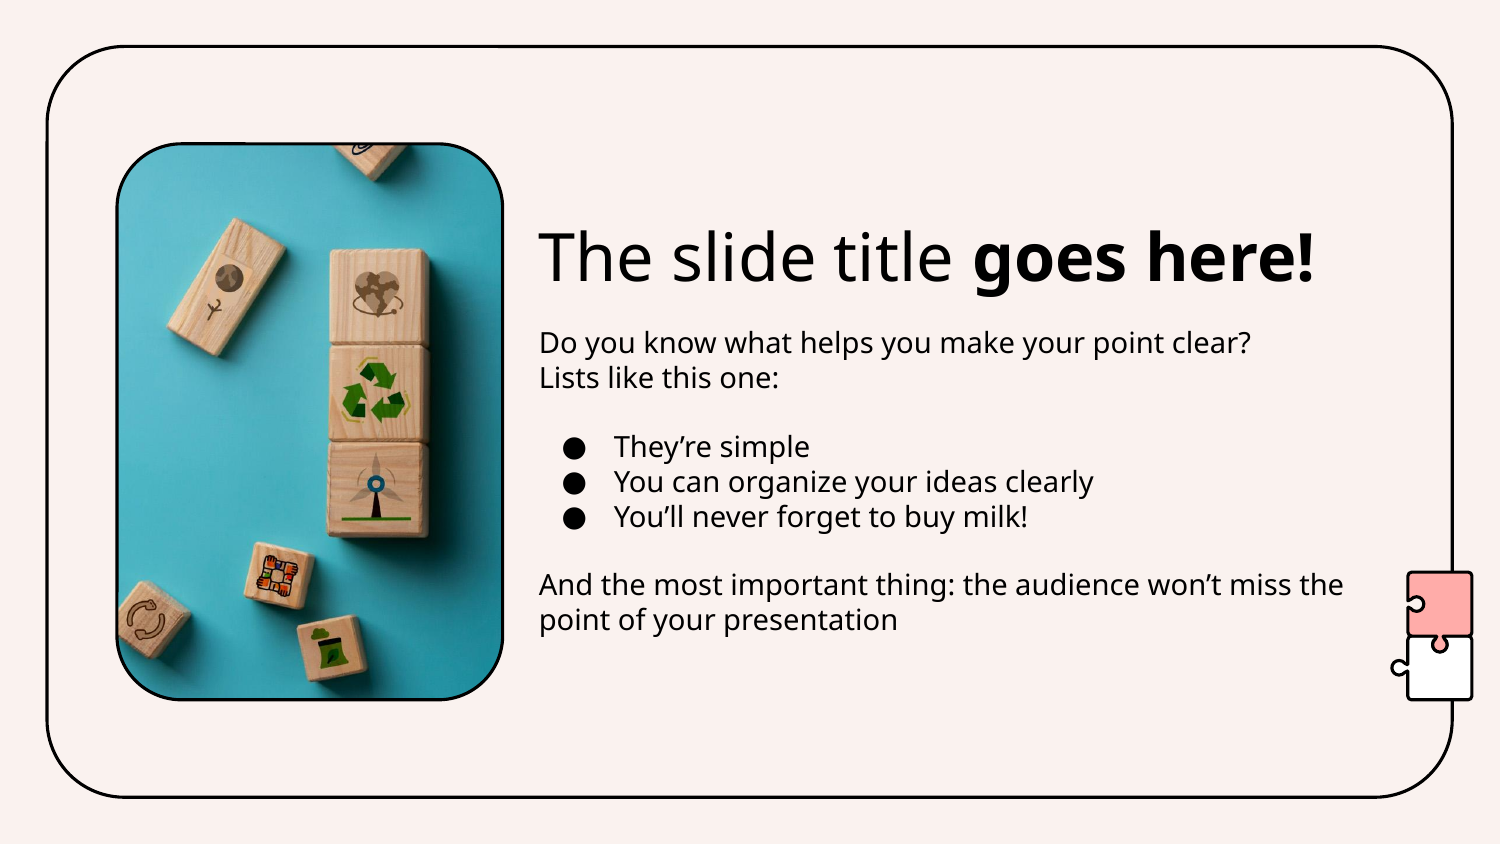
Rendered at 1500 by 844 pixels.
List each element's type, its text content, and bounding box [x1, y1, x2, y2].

picture [116, 143, 503, 701]
title The slide title goes here! [523, 193, 1383, 309]
list Do you know what helps you make your point clear? Lists like this one: They’re simple You can organize your ideas clearly You’ll never forget to buy milk! And the most important thing: the audience won’t miss the point of your presentation [523, 309, 1383, 650]
